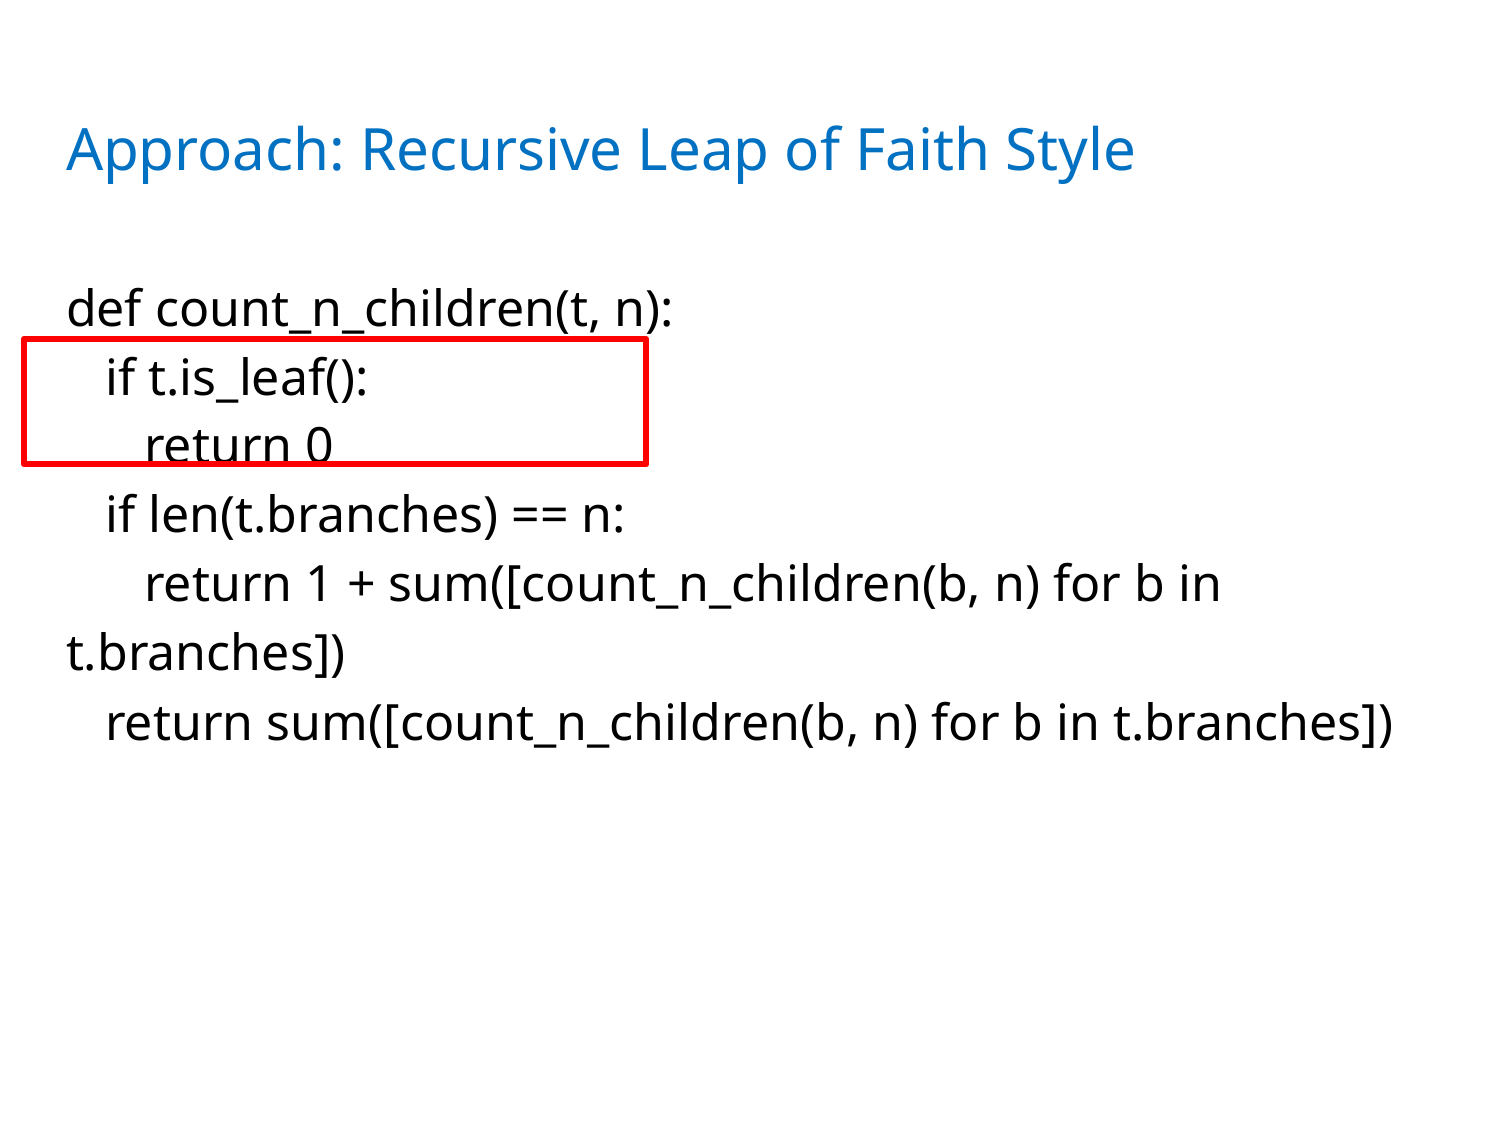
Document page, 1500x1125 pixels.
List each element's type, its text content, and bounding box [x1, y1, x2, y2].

list def count_n_children(t, n): if t.is_leaf(): return 0 if len(t.branches) == n: return 1 + sum([count_n_children(b, n) for b in t.branches]) return sum([count_n_children(b, n) for b in t.branches]) [51, 252, 1449, 1000]
title Approach: Recursive Leap of Faith Style [51, 97, 1449, 223]
text_box [23, 339, 647, 465]
